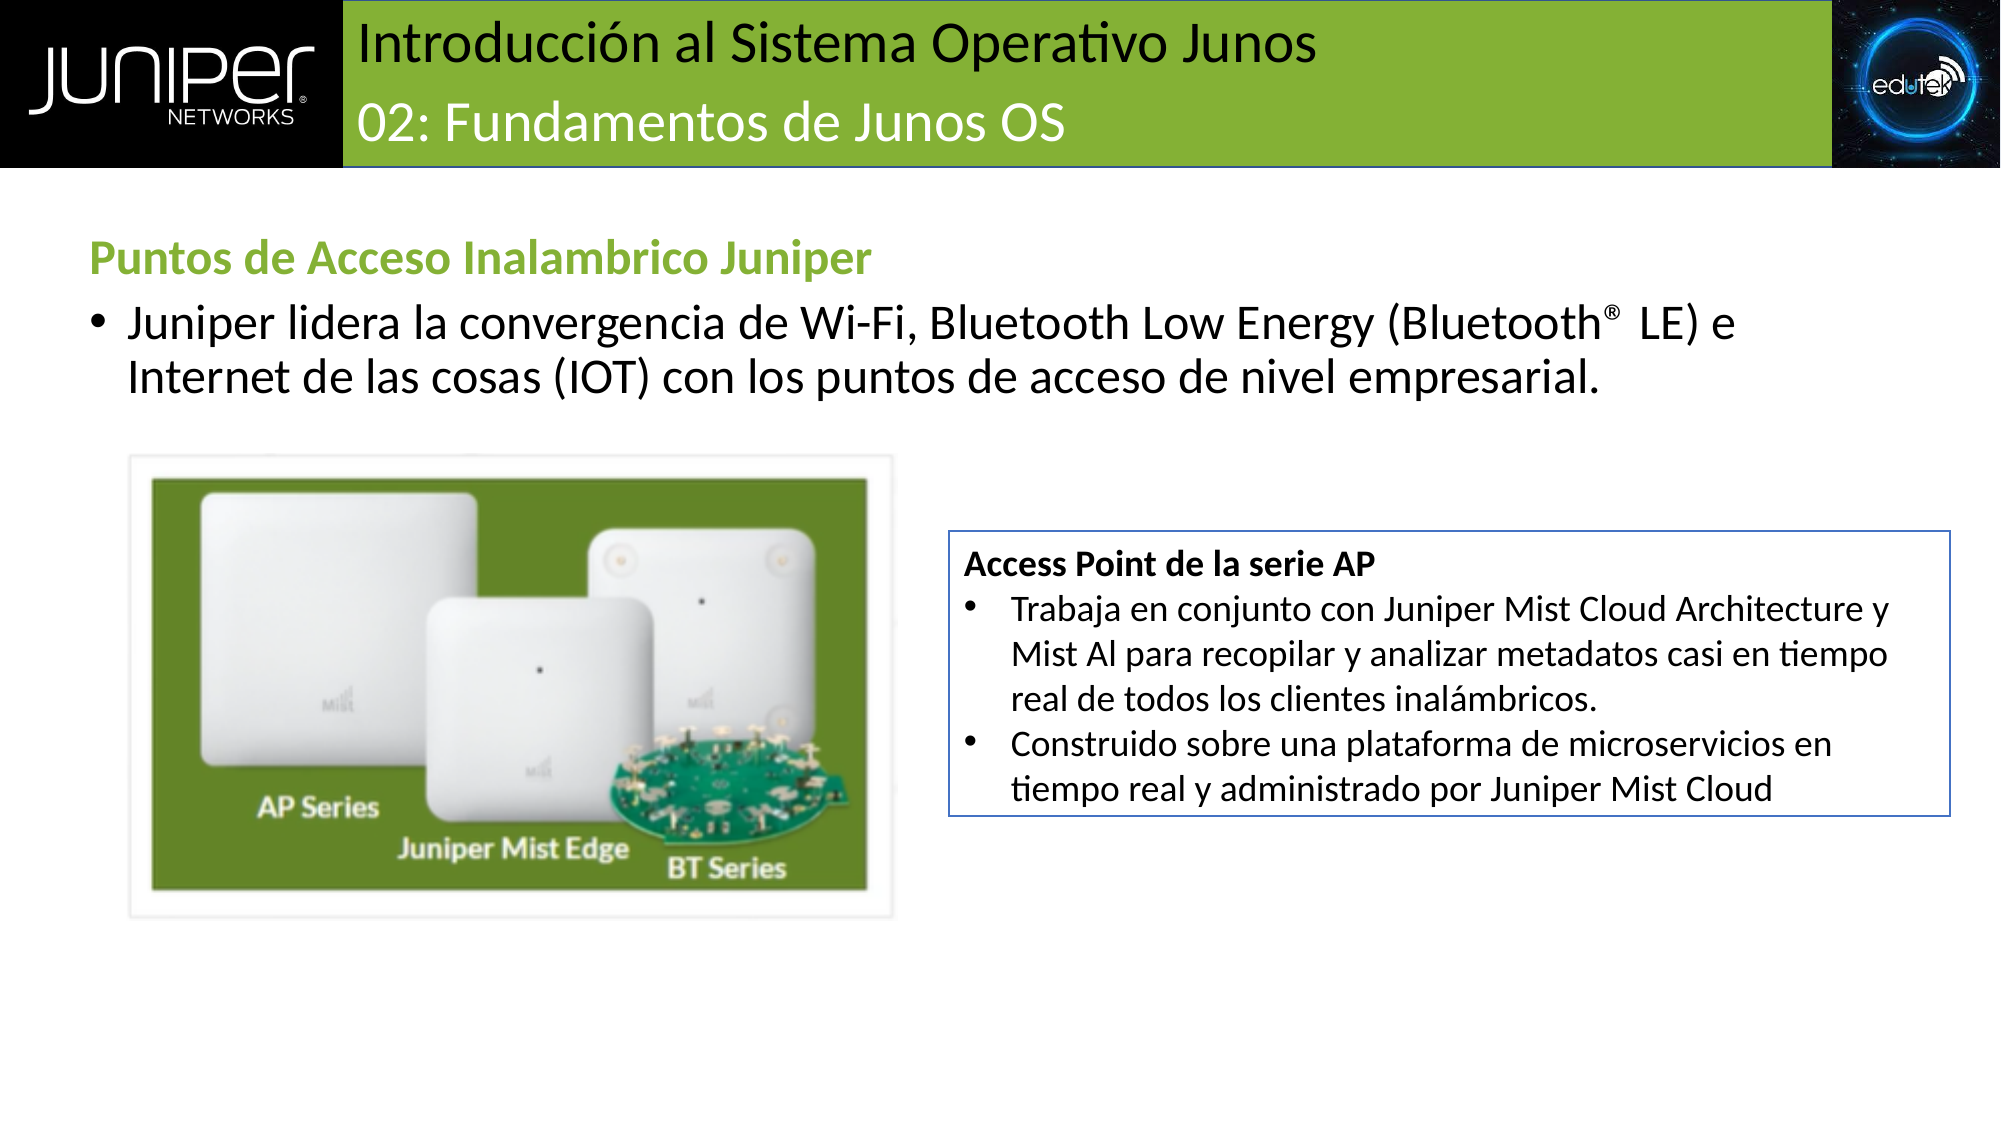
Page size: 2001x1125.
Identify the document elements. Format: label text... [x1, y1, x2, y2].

list 02: Fundamentos de Junos OS [342, 83, 1606, 168]
title Introducción al Sistema Operativo Junos [342, 3, 2000, 84]
picture [0, 0, 343, 168]
picture [1832, 84, 2000, 168]
list Puntos de Acceso Inalambrico Juniper Juniper lidera la convergencia de Wi-Fi, Bluetooth Low Energy (Bluetooth® LE) e Internet de las cosas (IOT) con los puntos de acceso de nivel empresarial. [74, 224, 1926, 938]
text_box Access Point de la serie AP Trabaja en conjunto con Juniper Mist Cloud Architecture y Mist Al para recopilar y analizar metadatos casi en tiempo real de todos los clientes inalámbricos. Construido sobre una plataforma de microservicios en tiempo real y administrado por Juniper Mist Cloud [948, 530, 1951, 817]
picture [126, 453, 898, 921]
